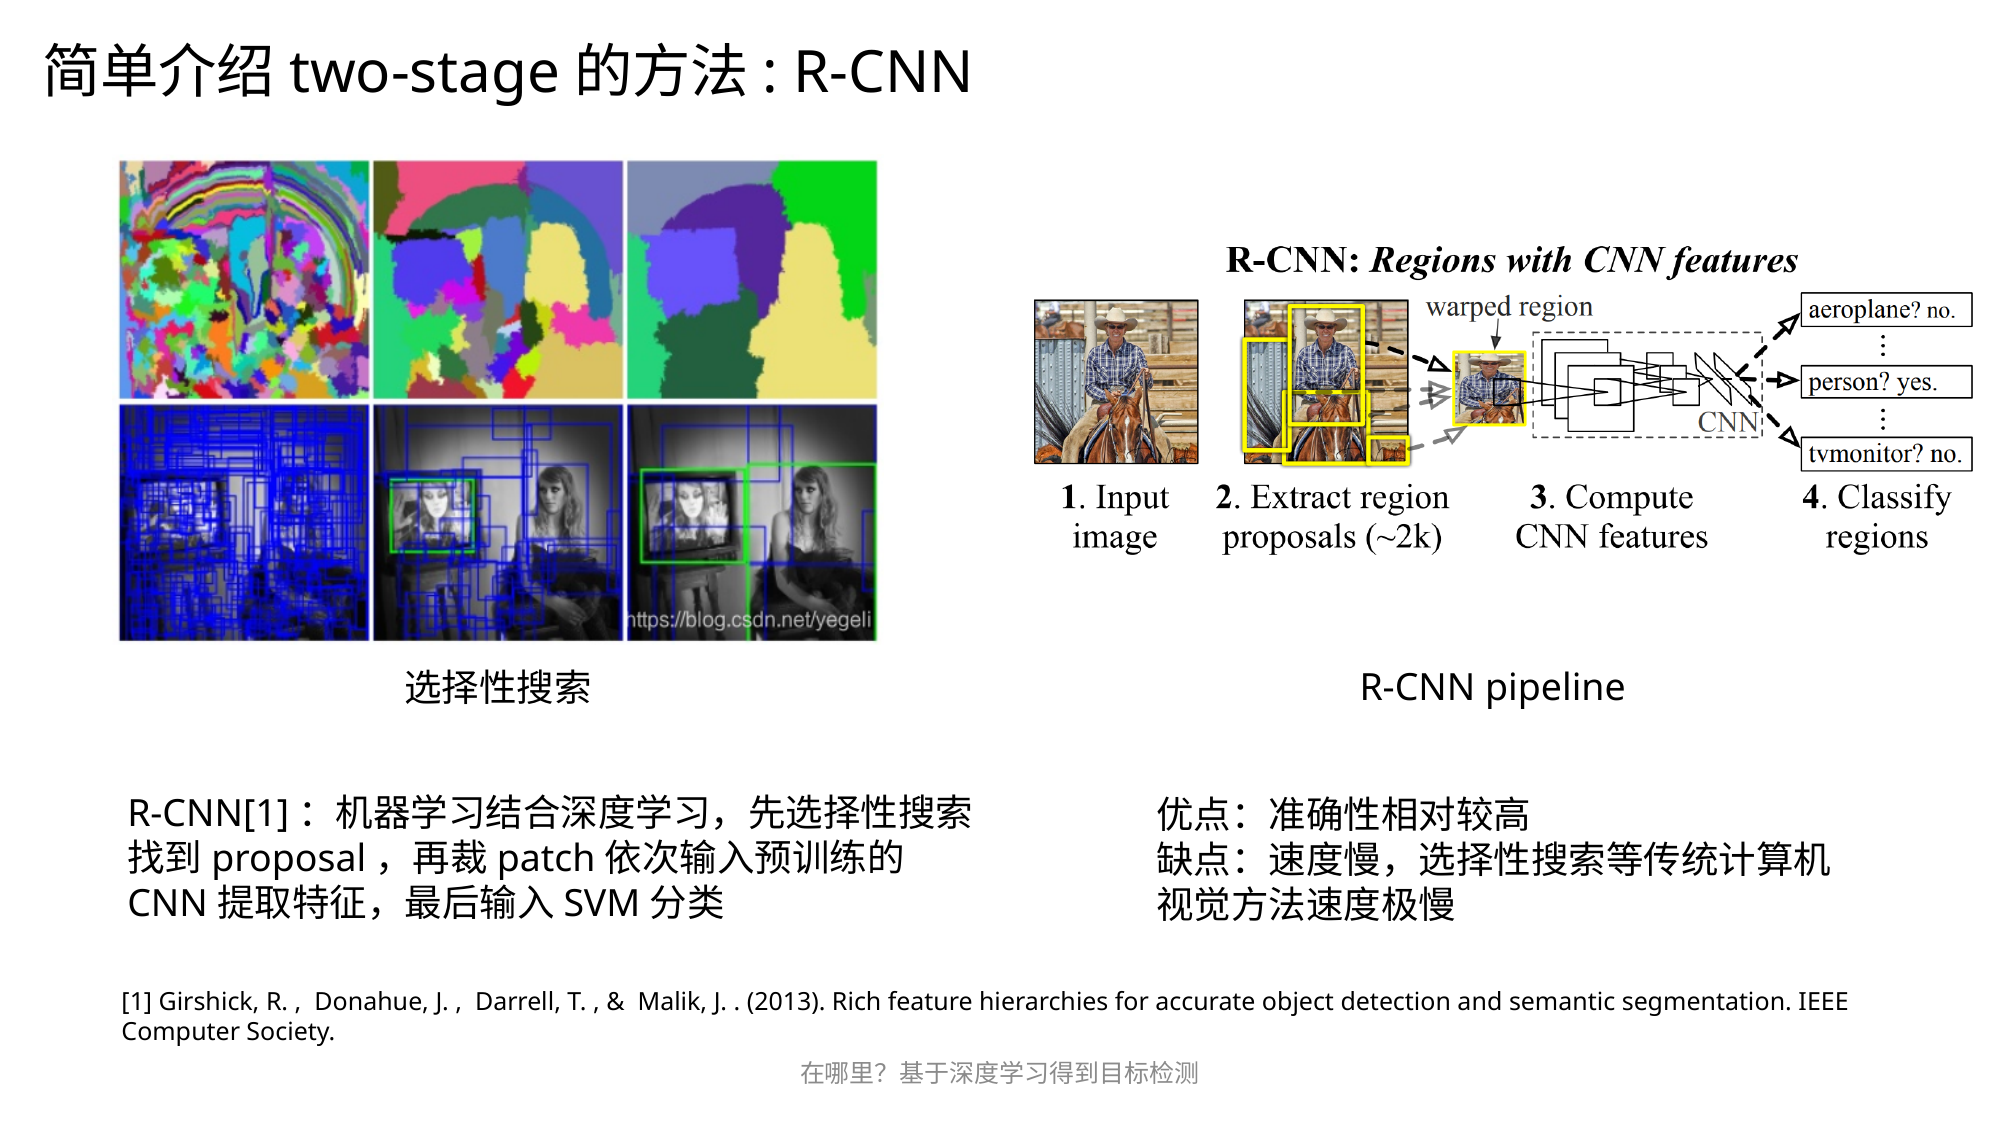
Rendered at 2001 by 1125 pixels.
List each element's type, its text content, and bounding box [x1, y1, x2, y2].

picture [112, 154, 884, 645]
text_box 选择性搜索 [389, 656, 607, 716]
text_box 优点：准确性相对较高 缺点：速度慢，选择性搜索等传统计算机视觉方法速度极慢 [1141, 783, 1878, 933]
text_box [1] Girshick, R. , Donahue, J. , Darrell, T. , & Malik, J. . (2013). Rich feature hierarchies for accurate object detection and semantic segmentation. IEEE Computer Society. [106, 978, 1894, 1053]
footer 在哪里？基于深度学习得到目标检测 [662, 1053, 1338, 1103]
text_box 简单介绍two-stage的方法: R-CNN [27, 27, 989, 112]
text_box R-CNN[1]：机器学习结合深度学习，先选择性搜索找到proposal，再裁patch依次输入预训练的CNN提取特征，最后输入SVM分类 [112, 781, 992, 932]
text_box R-CNN pipeline [1344, 655, 1642, 716]
picture [999, 227, 1986, 572]
